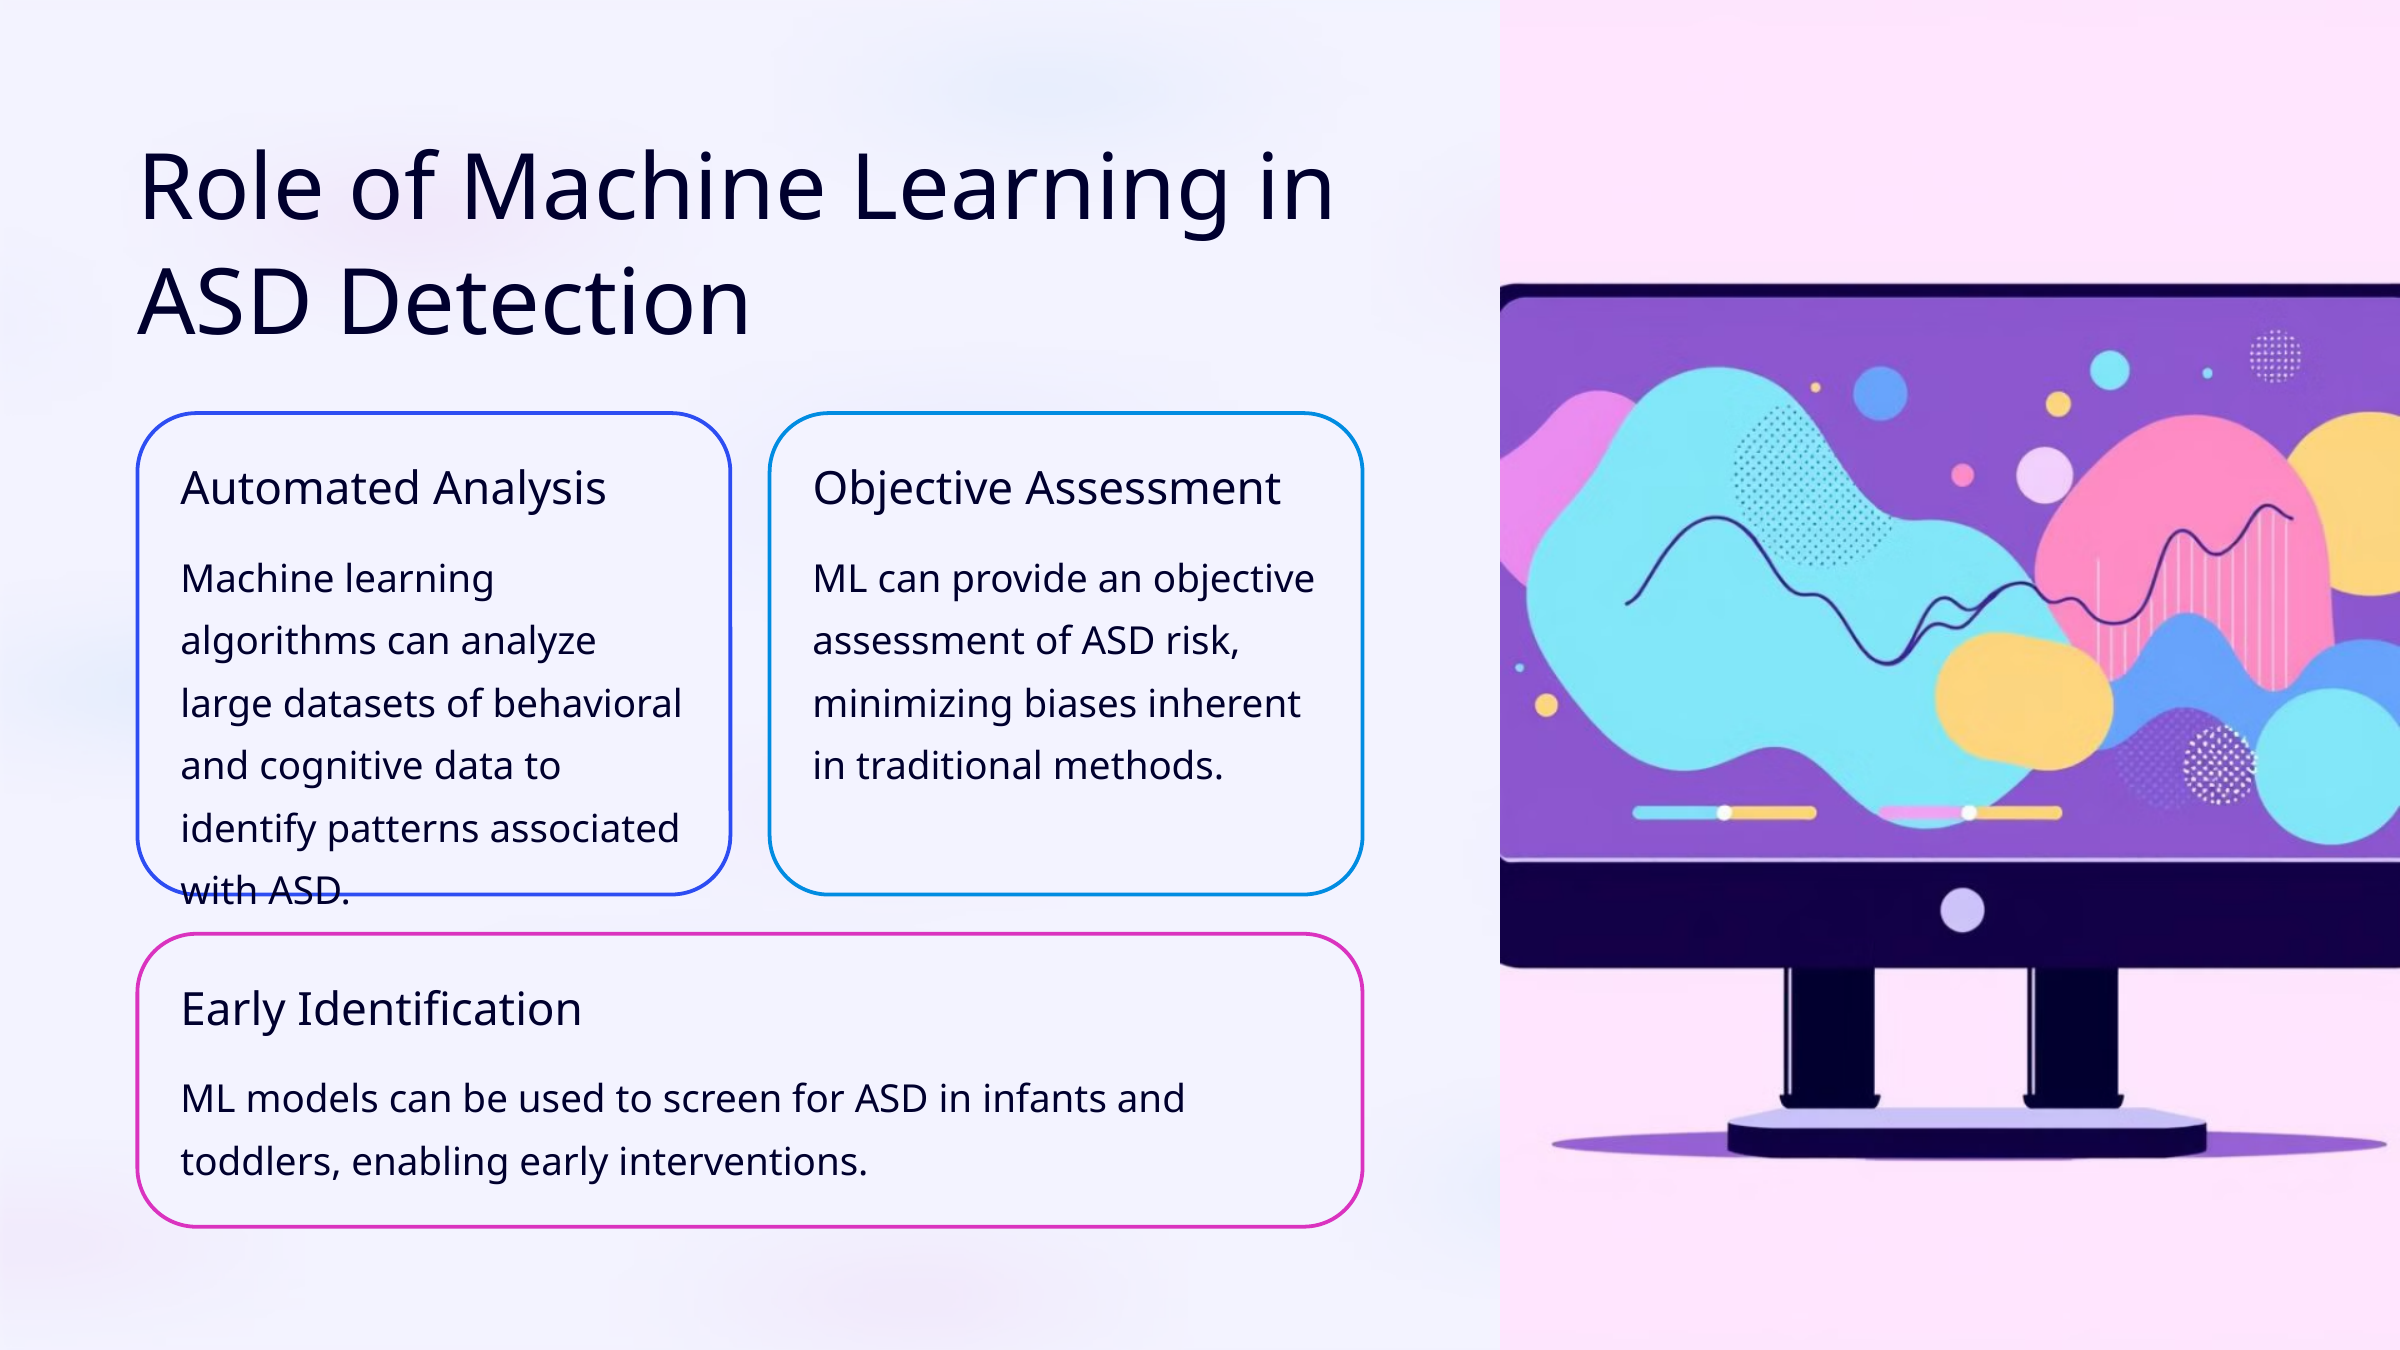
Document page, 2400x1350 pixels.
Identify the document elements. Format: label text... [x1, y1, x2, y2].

text_box [137, 933, 1363, 1227]
picture [1499, 0, 2400, 1350]
text_box [137, 413, 731, 895]
text_box Machine learning algorithms can analyze large datasets of behavioral and cognitive data to identify patterns associated with ASD. [180, 537, 688, 852]
text_box ML models can be used to screen for ASD in infants and toddlers, enabling early interventions. [180, 1058, 1320, 1184]
text_box ML can provide an objective assessment of ASD risk, minimizing biases inherent in traditional methods. [812, 537, 1320, 789]
text_box [769, 413, 1363, 895]
text_box Early Identification [180, 976, 643, 1035]
text_box Role of Machine Learning in ASD Detection [137, 123, 1363, 355]
text_box Objective Assessment [812, 456, 1279, 514]
text_box Automated Analysis [180, 456, 643, 514]
